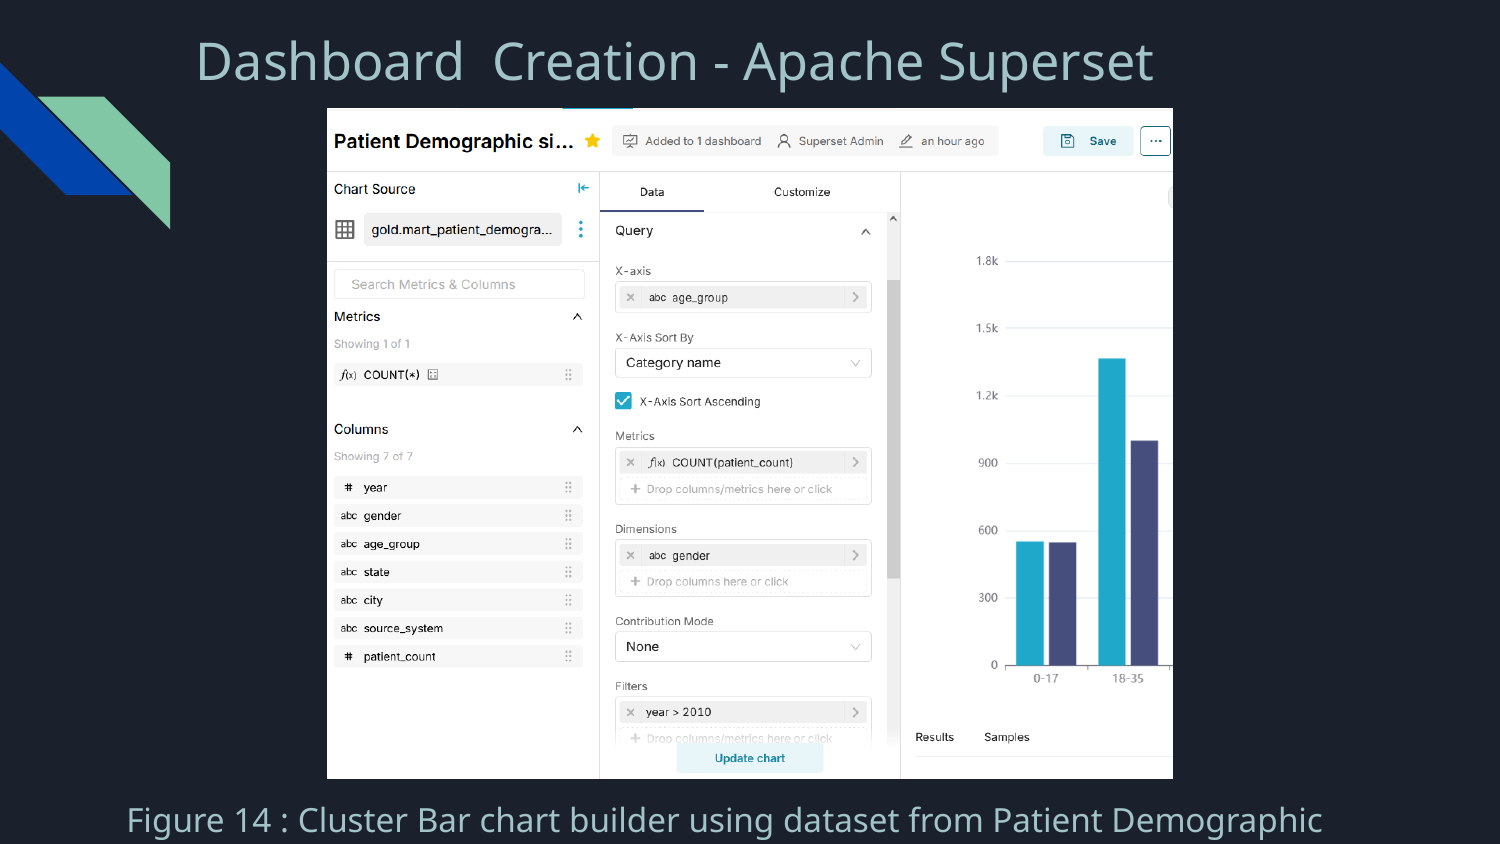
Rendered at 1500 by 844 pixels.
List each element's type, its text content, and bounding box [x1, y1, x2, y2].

title Dashboard Creation - Apache Superset [180, 13, 1500, 119]
list Figure 14 : Cluster Bar chart builder using dataset from Patient Demographic [111, 778, 1485, 844]
picture [327, 108, 1173, 779]
